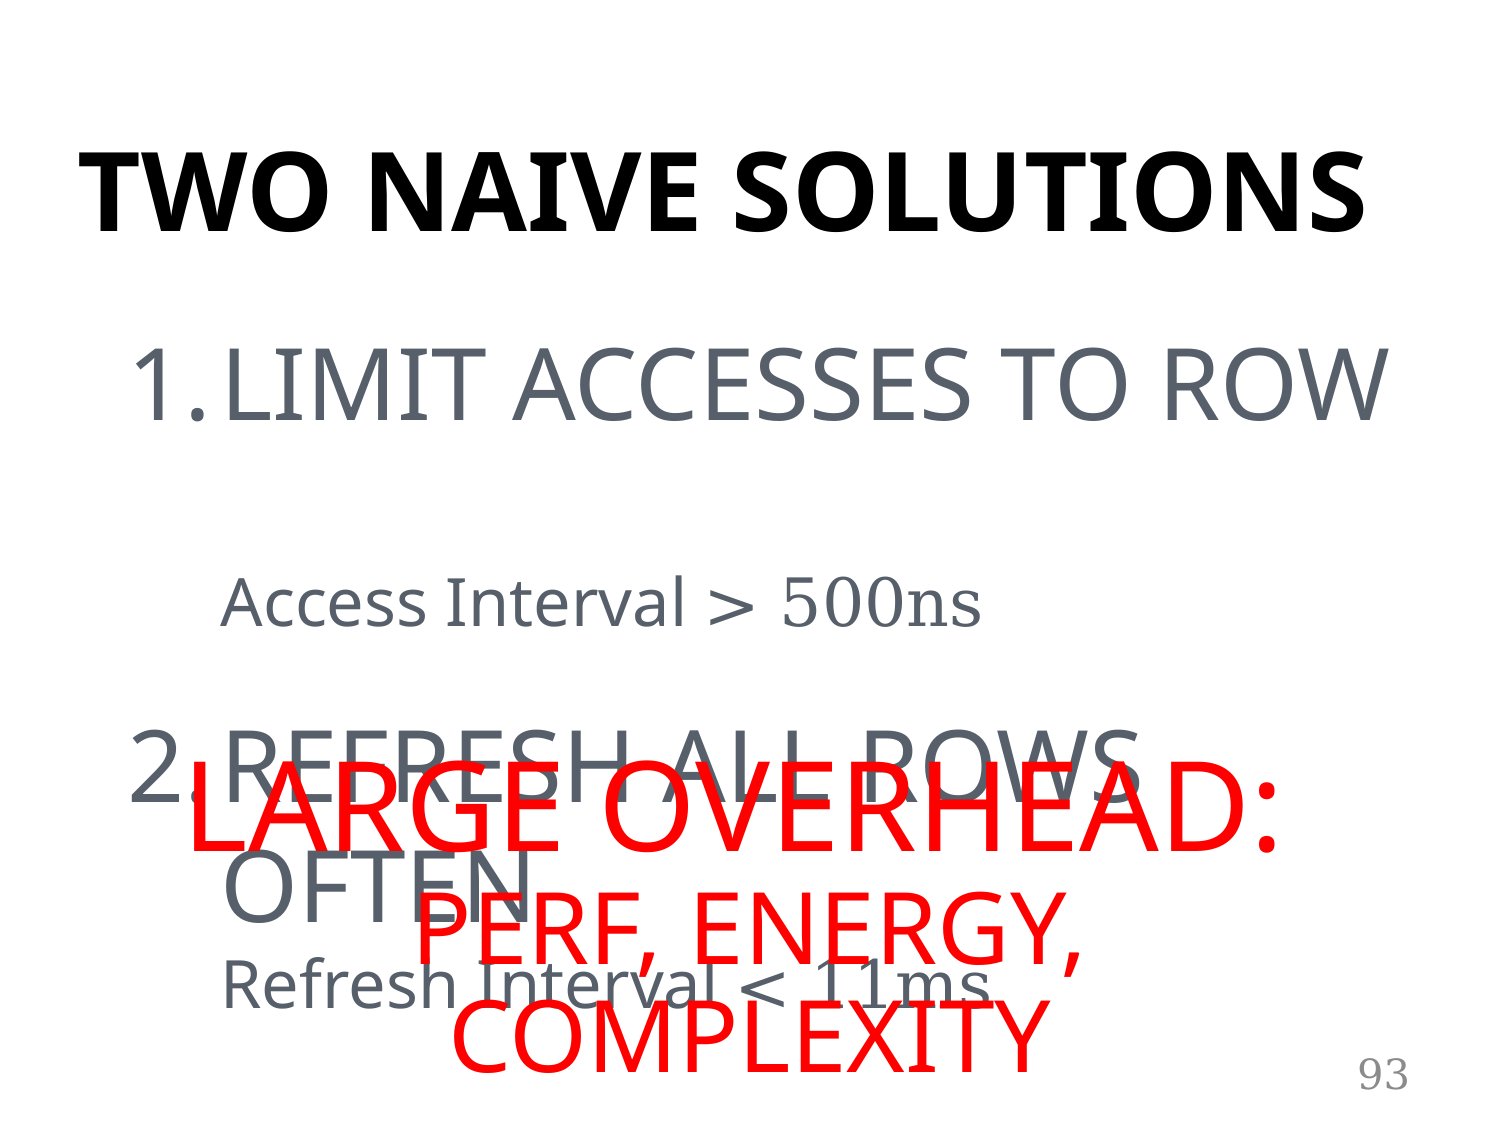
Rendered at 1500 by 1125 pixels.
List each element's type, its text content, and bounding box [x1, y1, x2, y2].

text_box LARGE OVERHEAD: PERF, ENERGY, COMPLEXITY [110, 785, 1389, 1052]
slide_number 93 [1074, 1042, 1425, 1103]
title TWO NAIVE SOLUTIONS [62, 112, 1438, 263]
list LIMIT ACCESSES TO ROW Access Interval > 500ns REFRESH ALL ROWS OFTEN Refresh Interval < 11ms [112, 312, 1425, 800]
